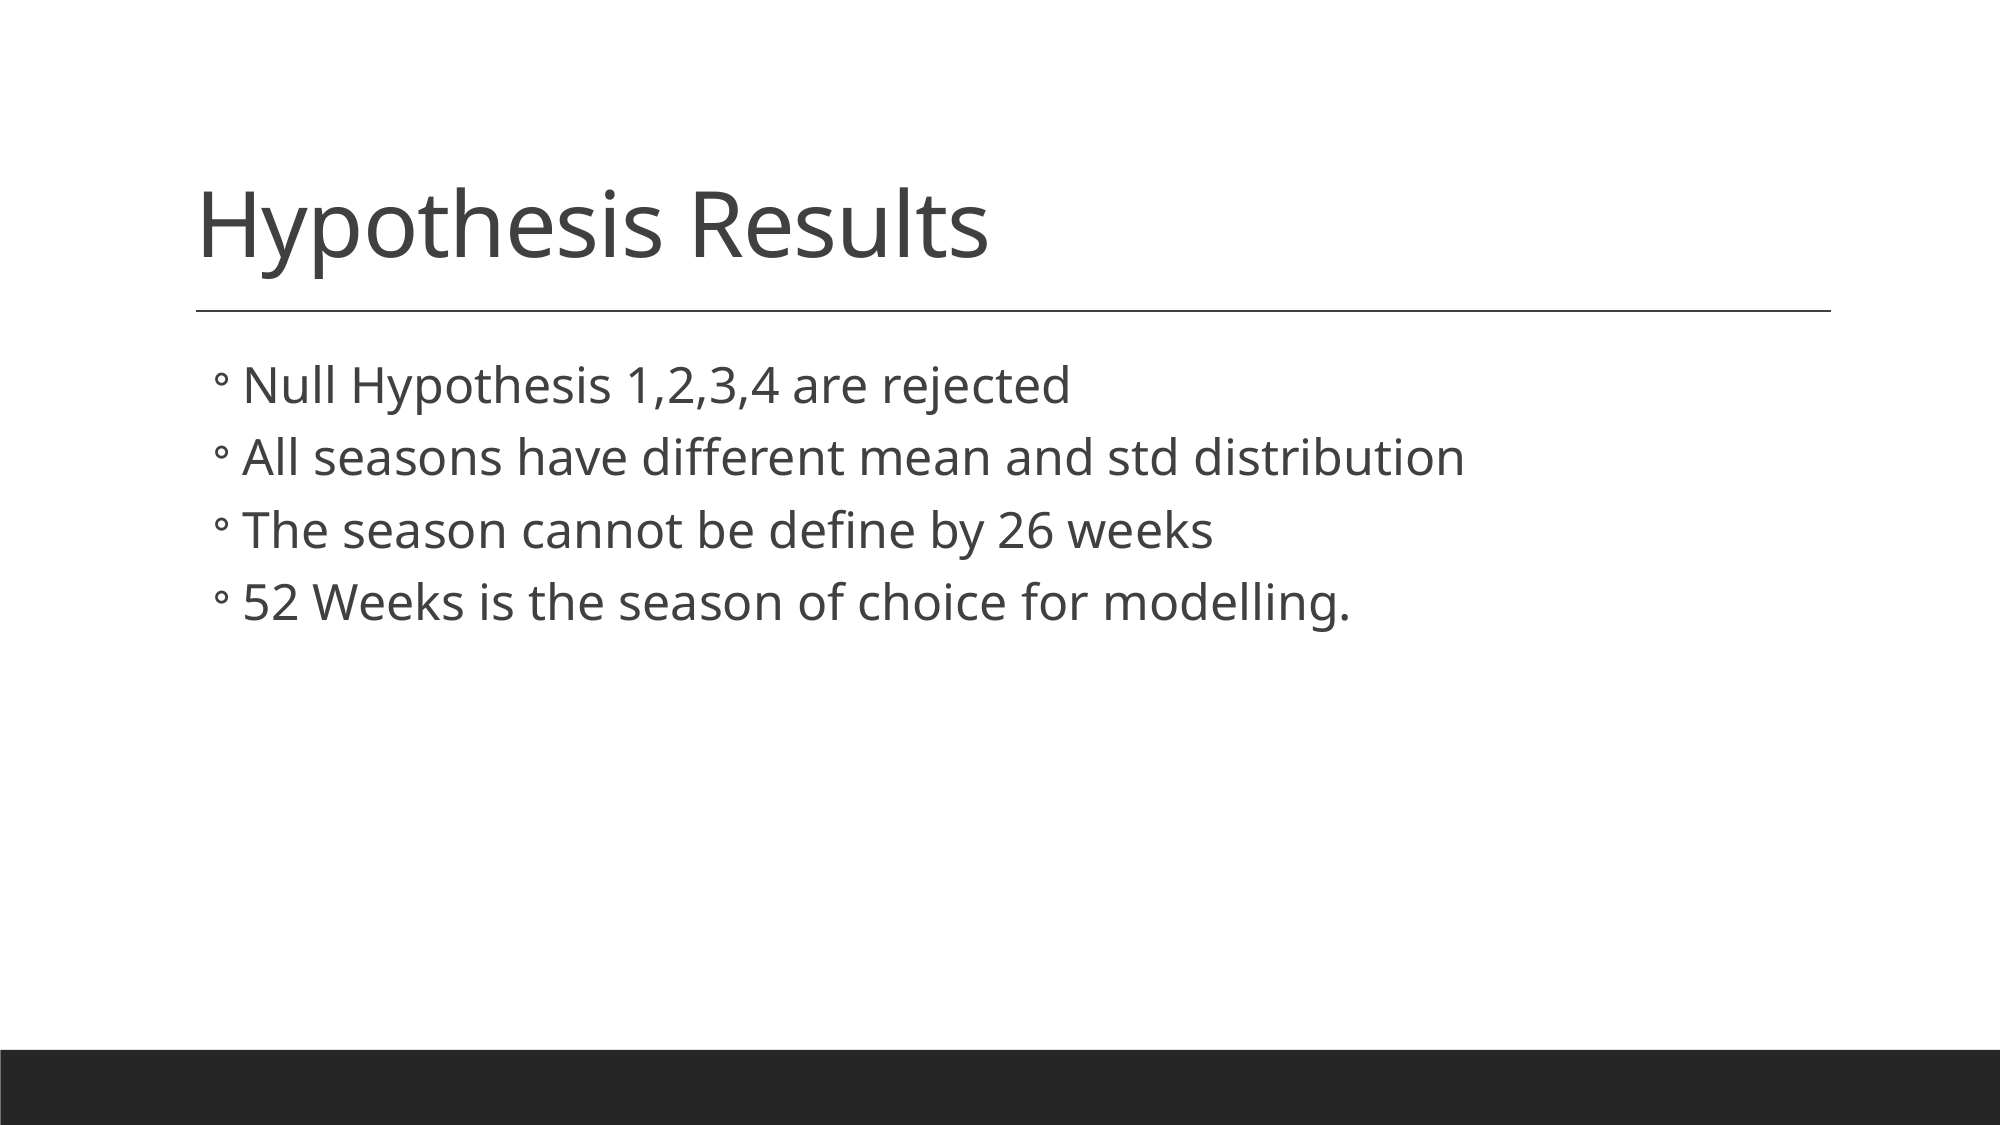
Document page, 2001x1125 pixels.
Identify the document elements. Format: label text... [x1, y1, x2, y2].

title Hypothesis Results [180, 47, 1830, 285]
list Null Hypothesis 1,2,3,4 are rejected All seasons have different mean and std distribution The season cannot be define by 26 weeks 52 Weeks is the season of choice for modelling. [180, 345, 1830, 963]
